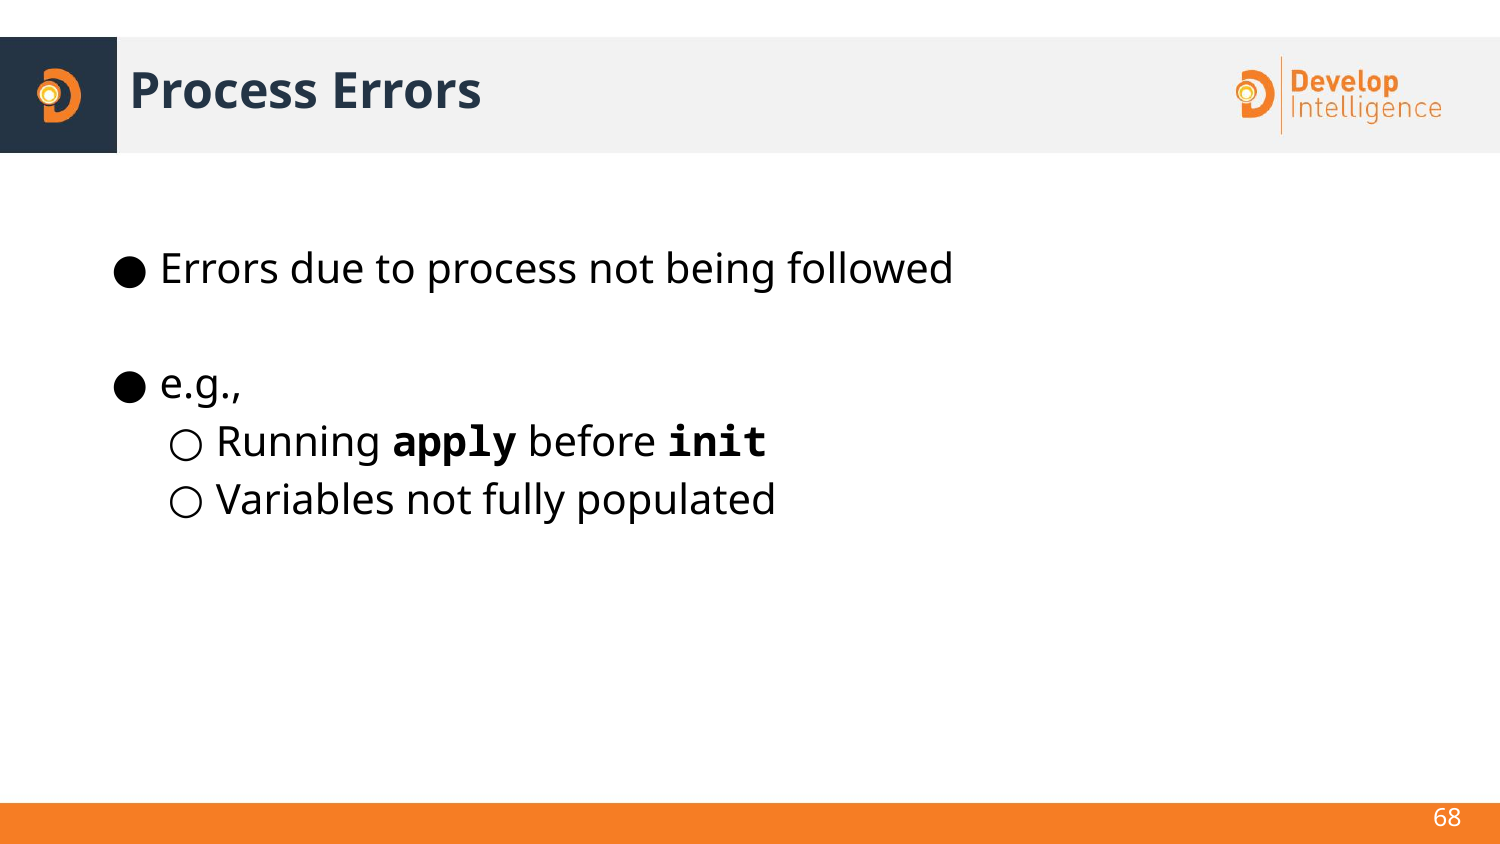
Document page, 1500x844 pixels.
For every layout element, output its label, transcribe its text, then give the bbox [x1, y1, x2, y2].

picture [0, 0, 1500, 844]
list Errors due to process not being followed e.g., Running apply before init Variables not fully populated [103, 229, 1397, 702]
slide_number <number> [1396, 800, 1499, 838]
title Process Errors [118, 36, 1500, 148]
